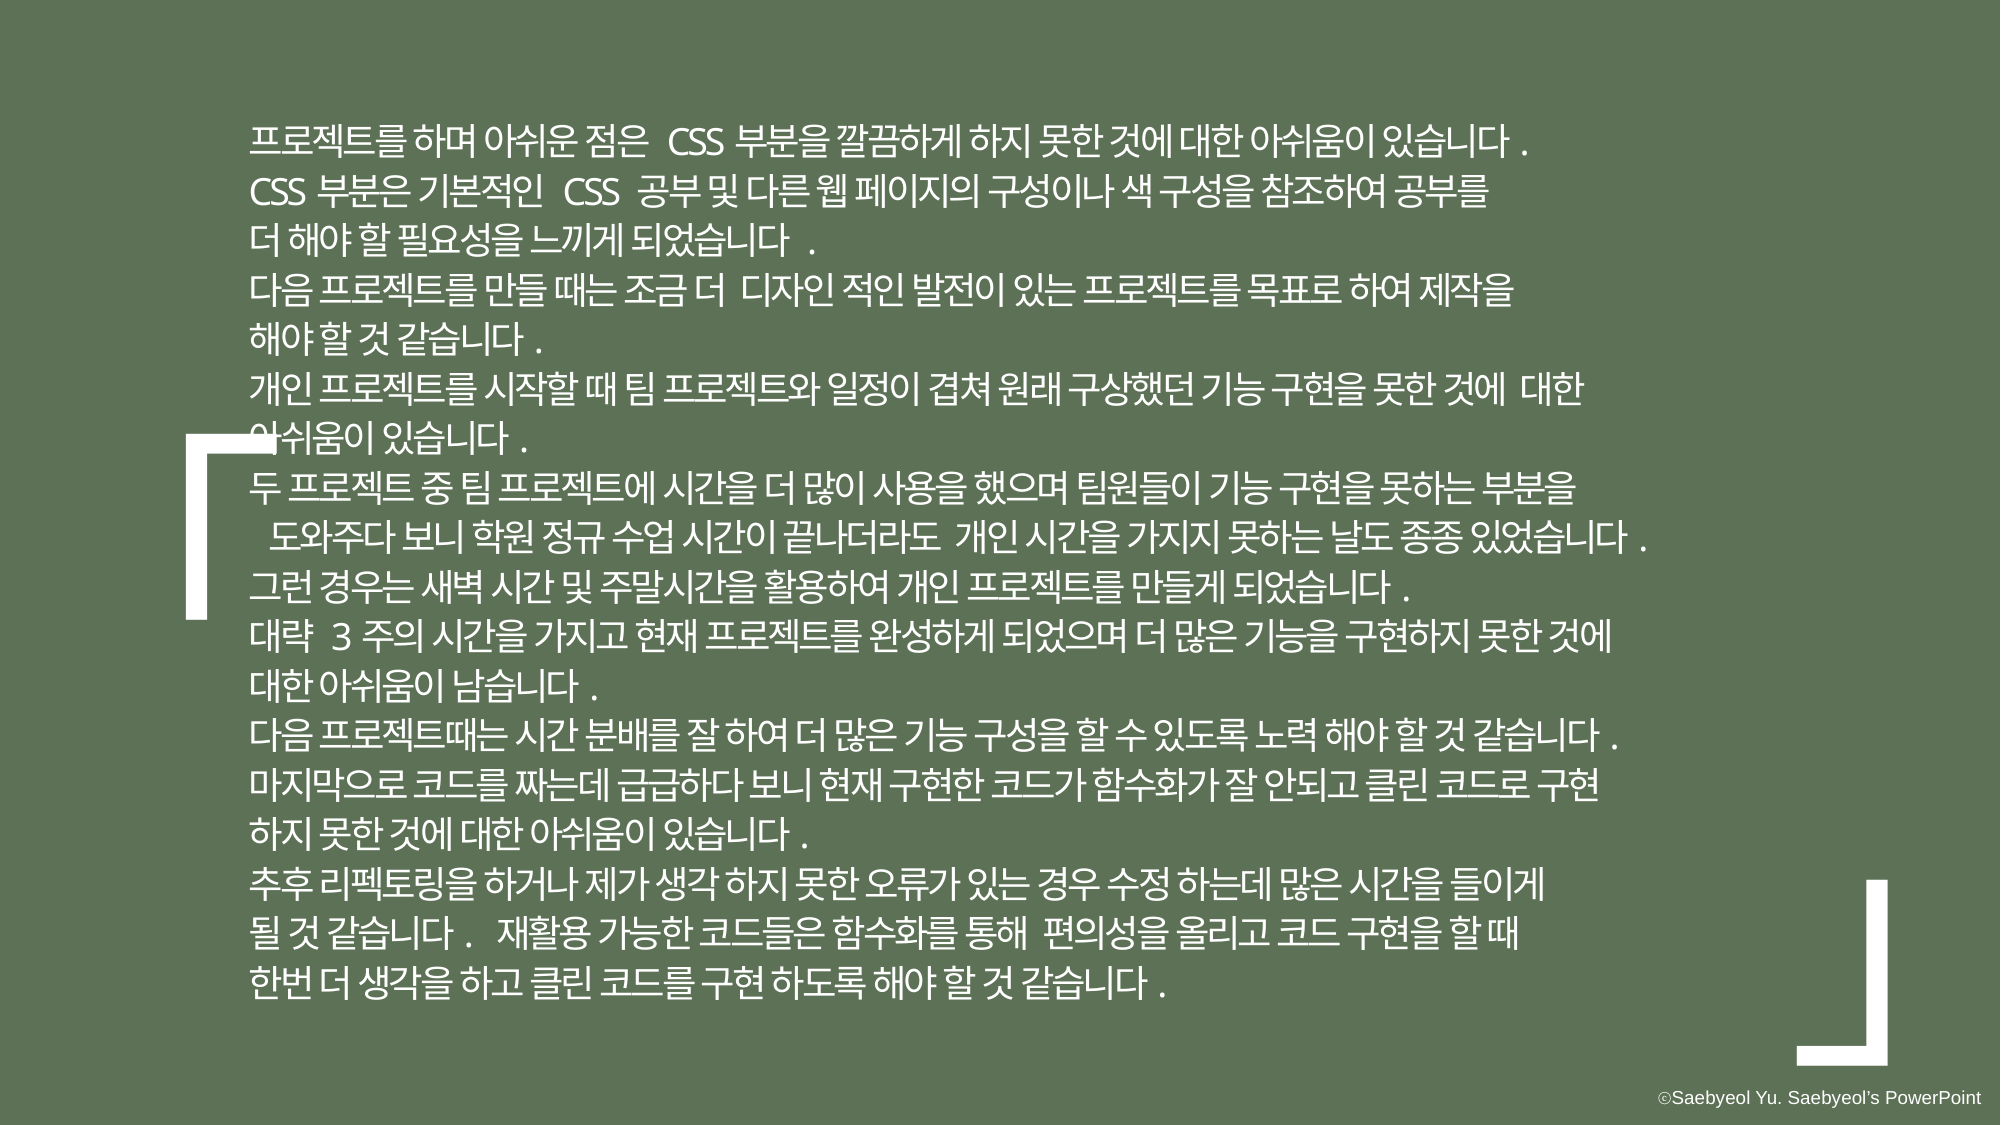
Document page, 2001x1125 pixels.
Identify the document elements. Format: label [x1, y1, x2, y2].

text_box [0, 37, 1984, 1111]
